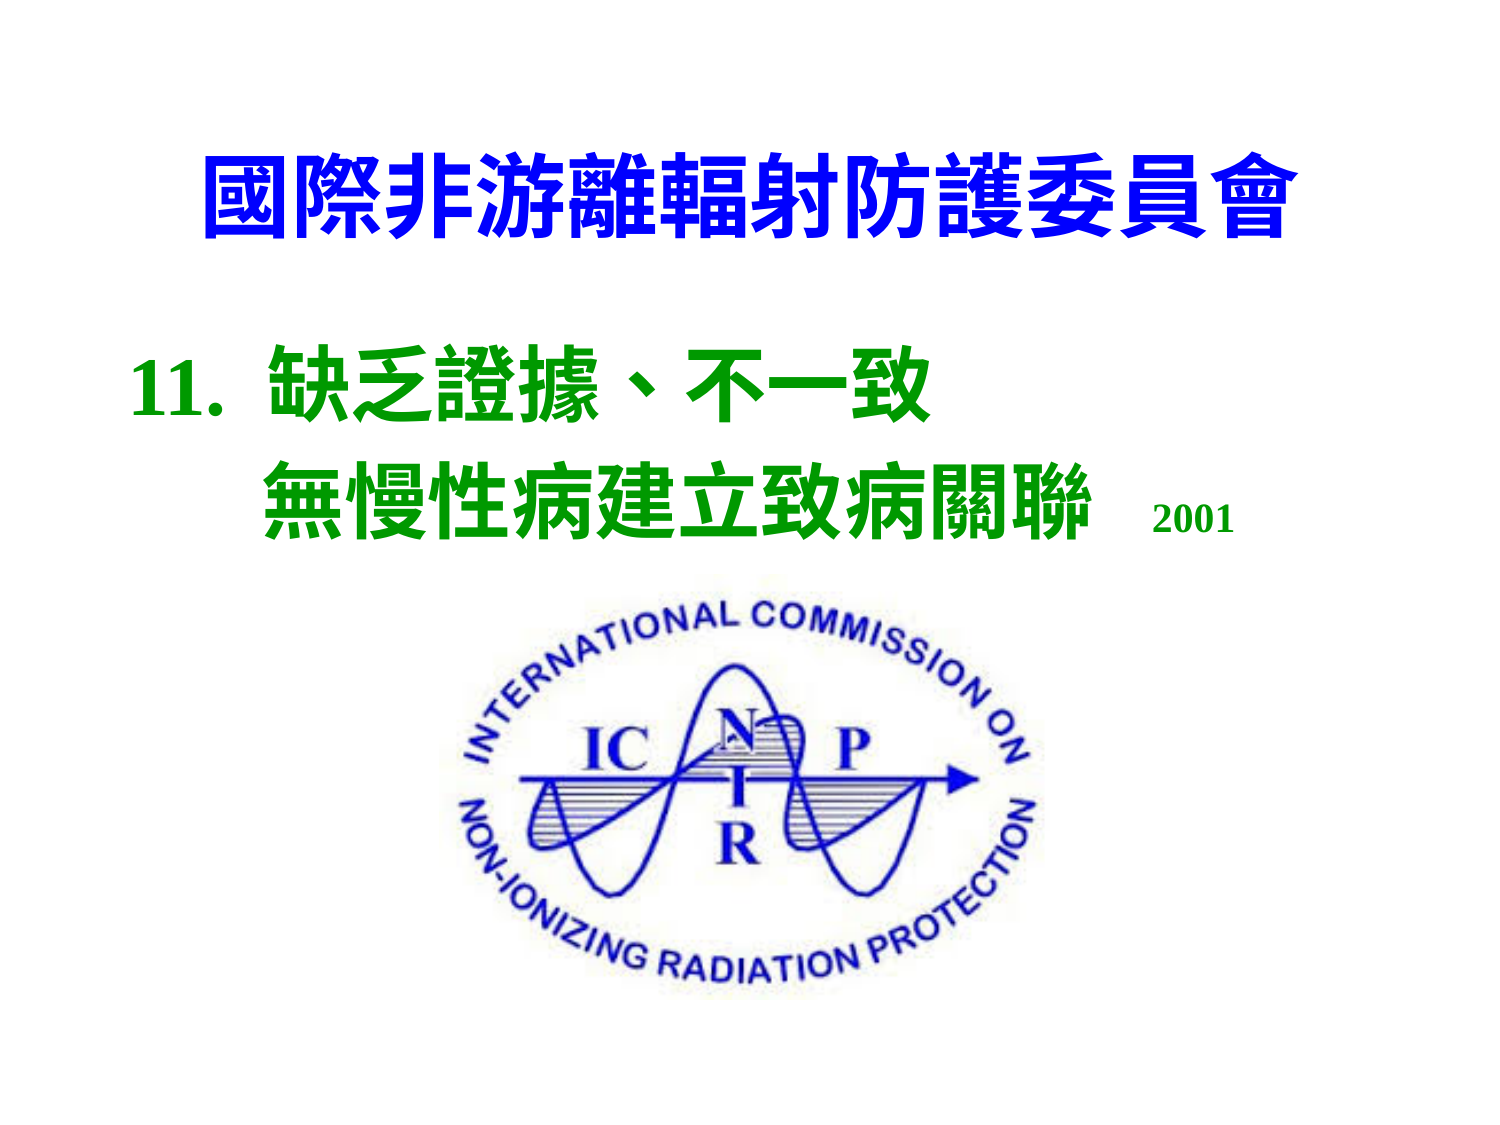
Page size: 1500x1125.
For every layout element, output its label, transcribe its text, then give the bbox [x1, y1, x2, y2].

title 國際非游離輻射防護委員會 [112, 99, 1388, 288]
list 11. 缺乏證據、不一致 無慢性病建立致病關聯 2001 [112, 324, 1388, 1000]
picture [439, 573, 1061, 1001]
